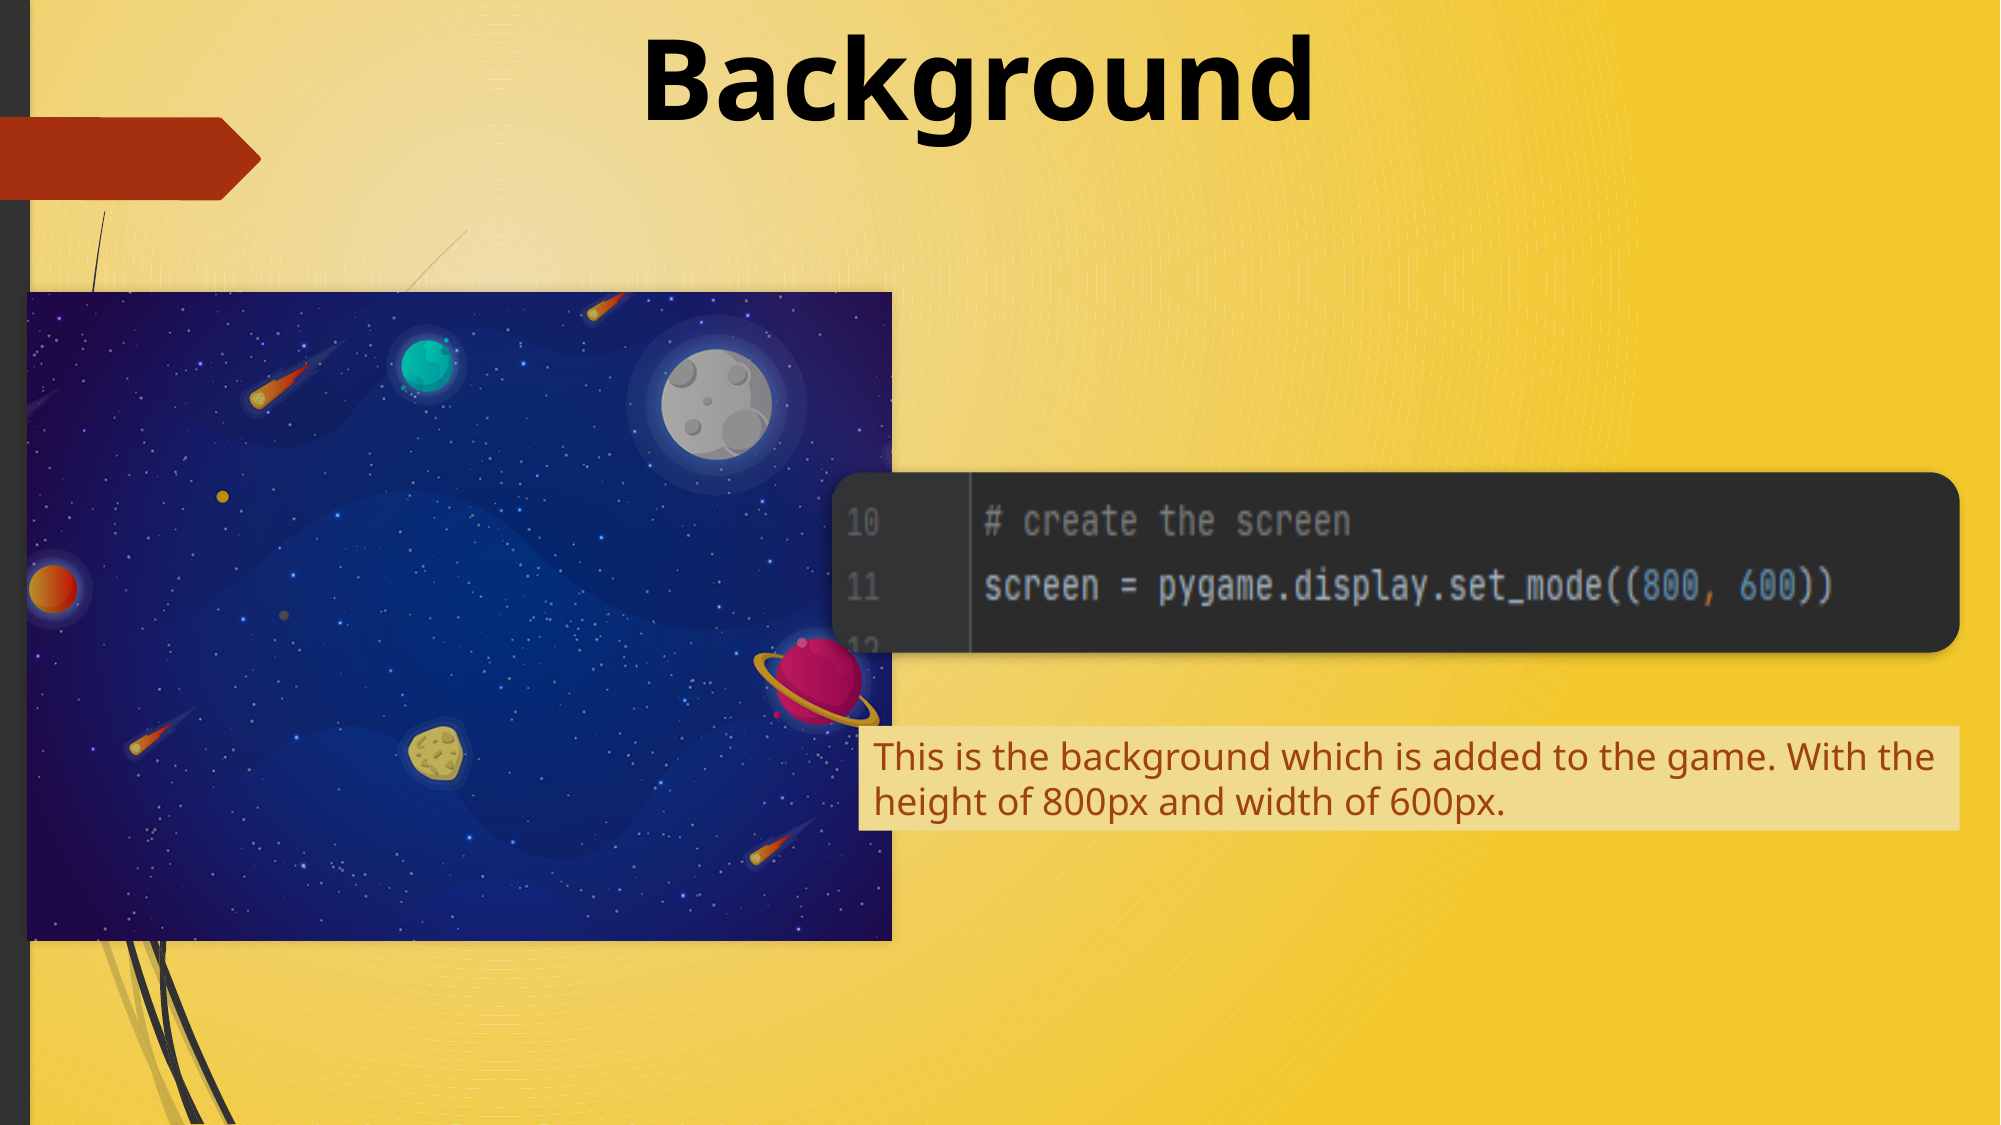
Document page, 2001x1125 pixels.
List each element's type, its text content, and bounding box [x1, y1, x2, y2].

picture [26, 292, 1960, 942]
text_box Background [623, 0, 1334, 150]
text_box This is the background which is added to the game. With the height of 800px and width of 600px. [896, 725, 1960, 831]
